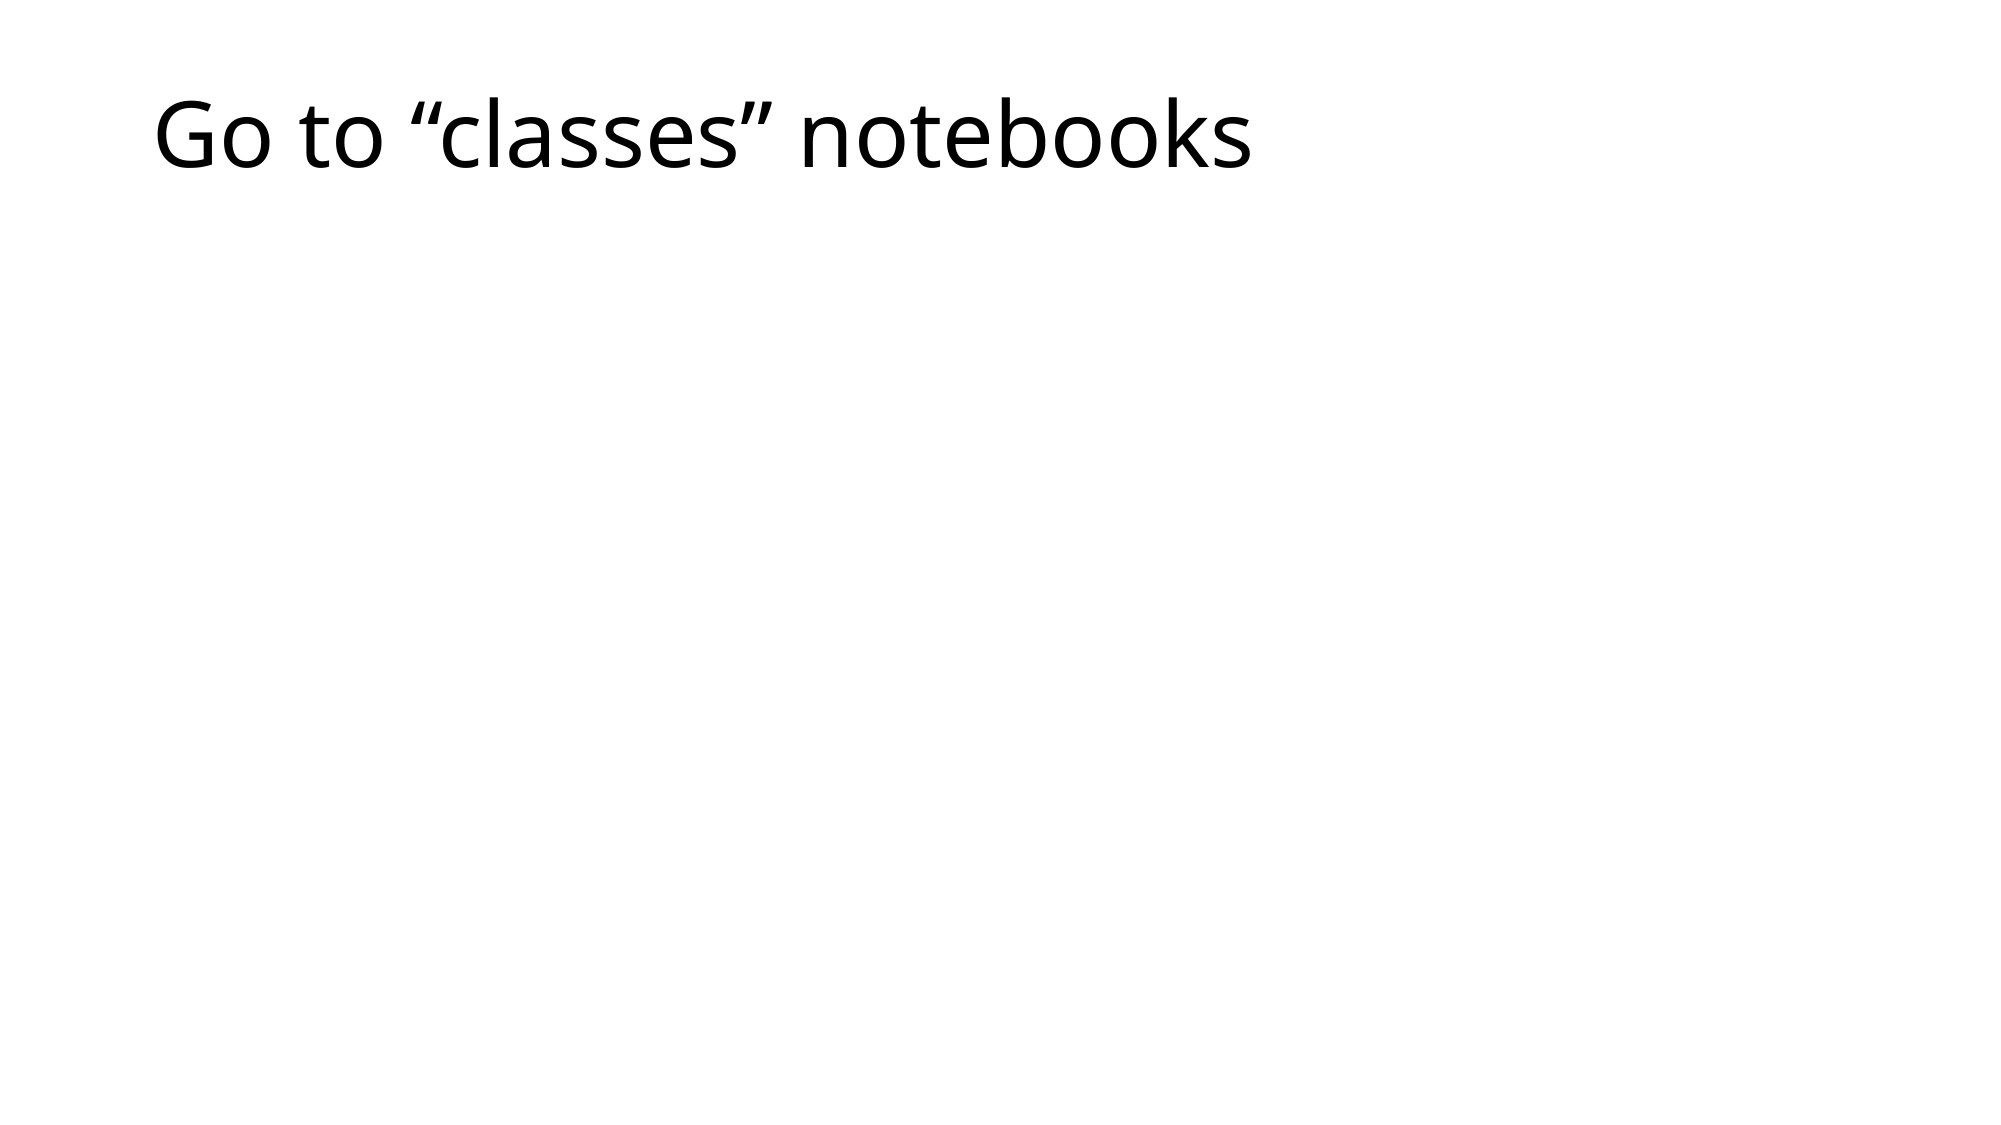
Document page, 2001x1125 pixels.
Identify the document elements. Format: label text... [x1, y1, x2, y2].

title Go to “classes” notebooks [137, 59, 1863, 217]
